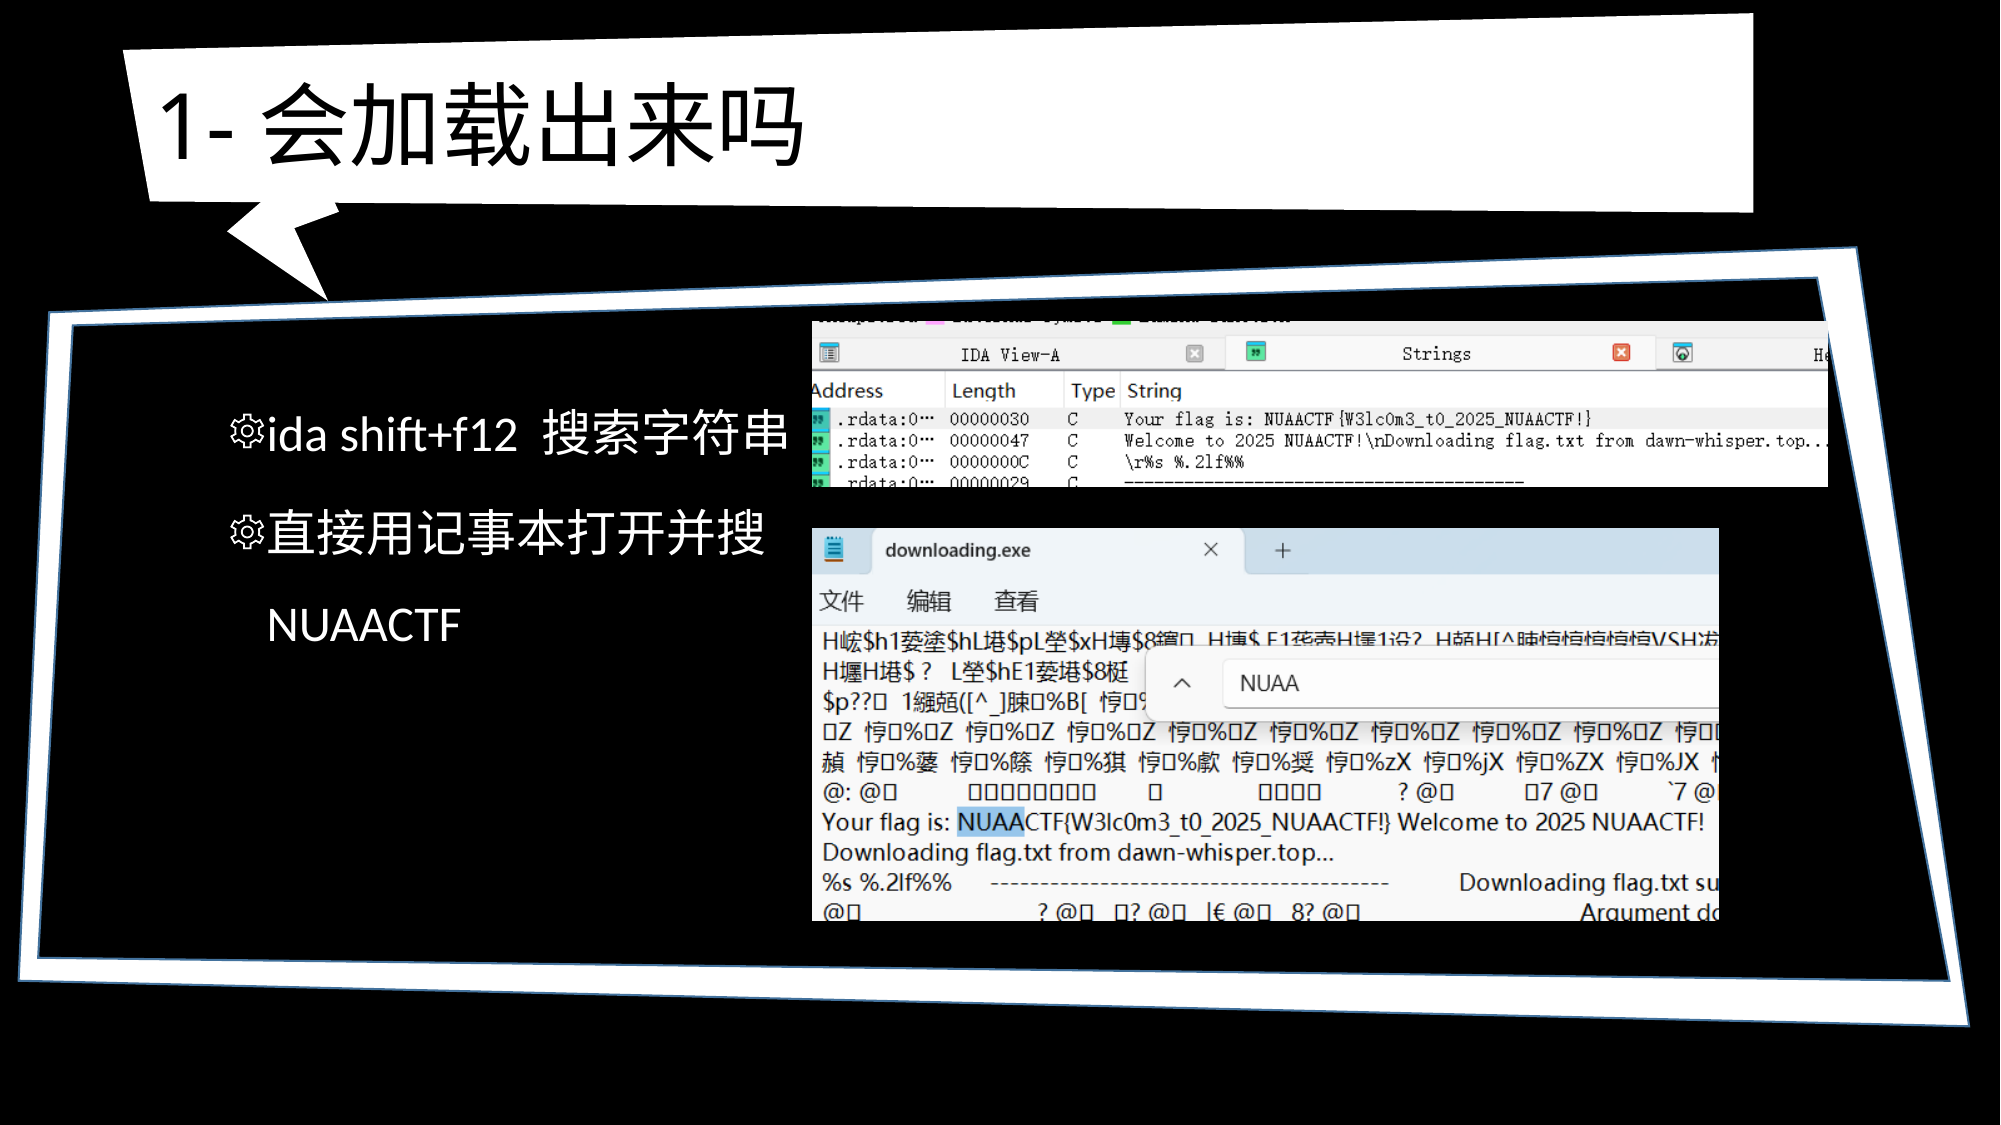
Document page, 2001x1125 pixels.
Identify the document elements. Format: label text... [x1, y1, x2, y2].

picture [229, 413, 265, 449]
title 1-会加载出来吗 [139, 42, 1850, 218]
picture [811, 321, 1828, 487]
picture [229, 514, 265, 550]
picture [811, 528, 1719, 921]
list ida shift+f12 搜索字符串 直接用记事本打开并搜NUAACTF [139, 363, 812, 1017]
